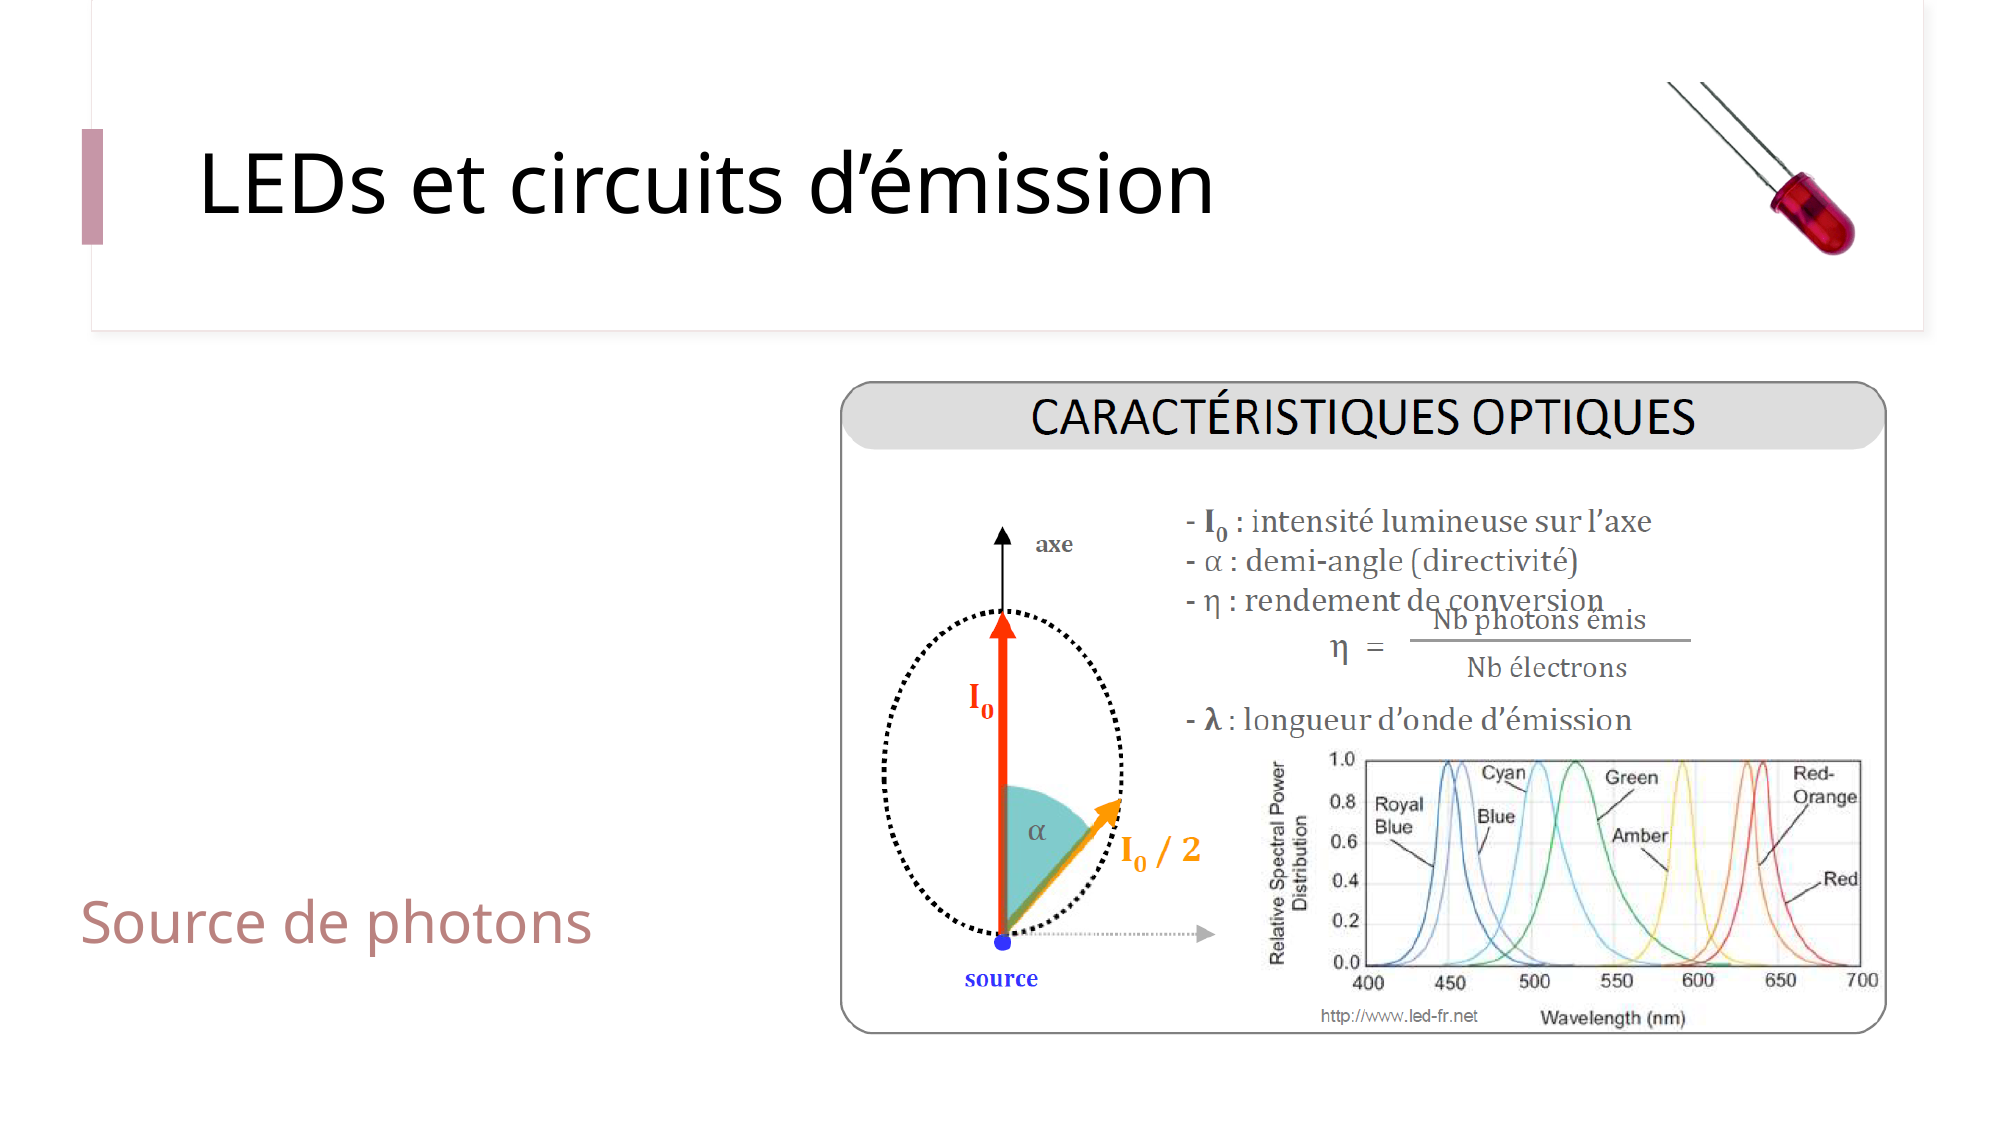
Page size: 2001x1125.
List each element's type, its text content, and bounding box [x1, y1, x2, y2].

picture [839, 375, 1890, 1035]
text_box Source de photons [65, 878, 839, 963]
picture [1652, 81, 1877, 275]
title LEDs et circuits d’émission [183, 90, 1851, 284]
